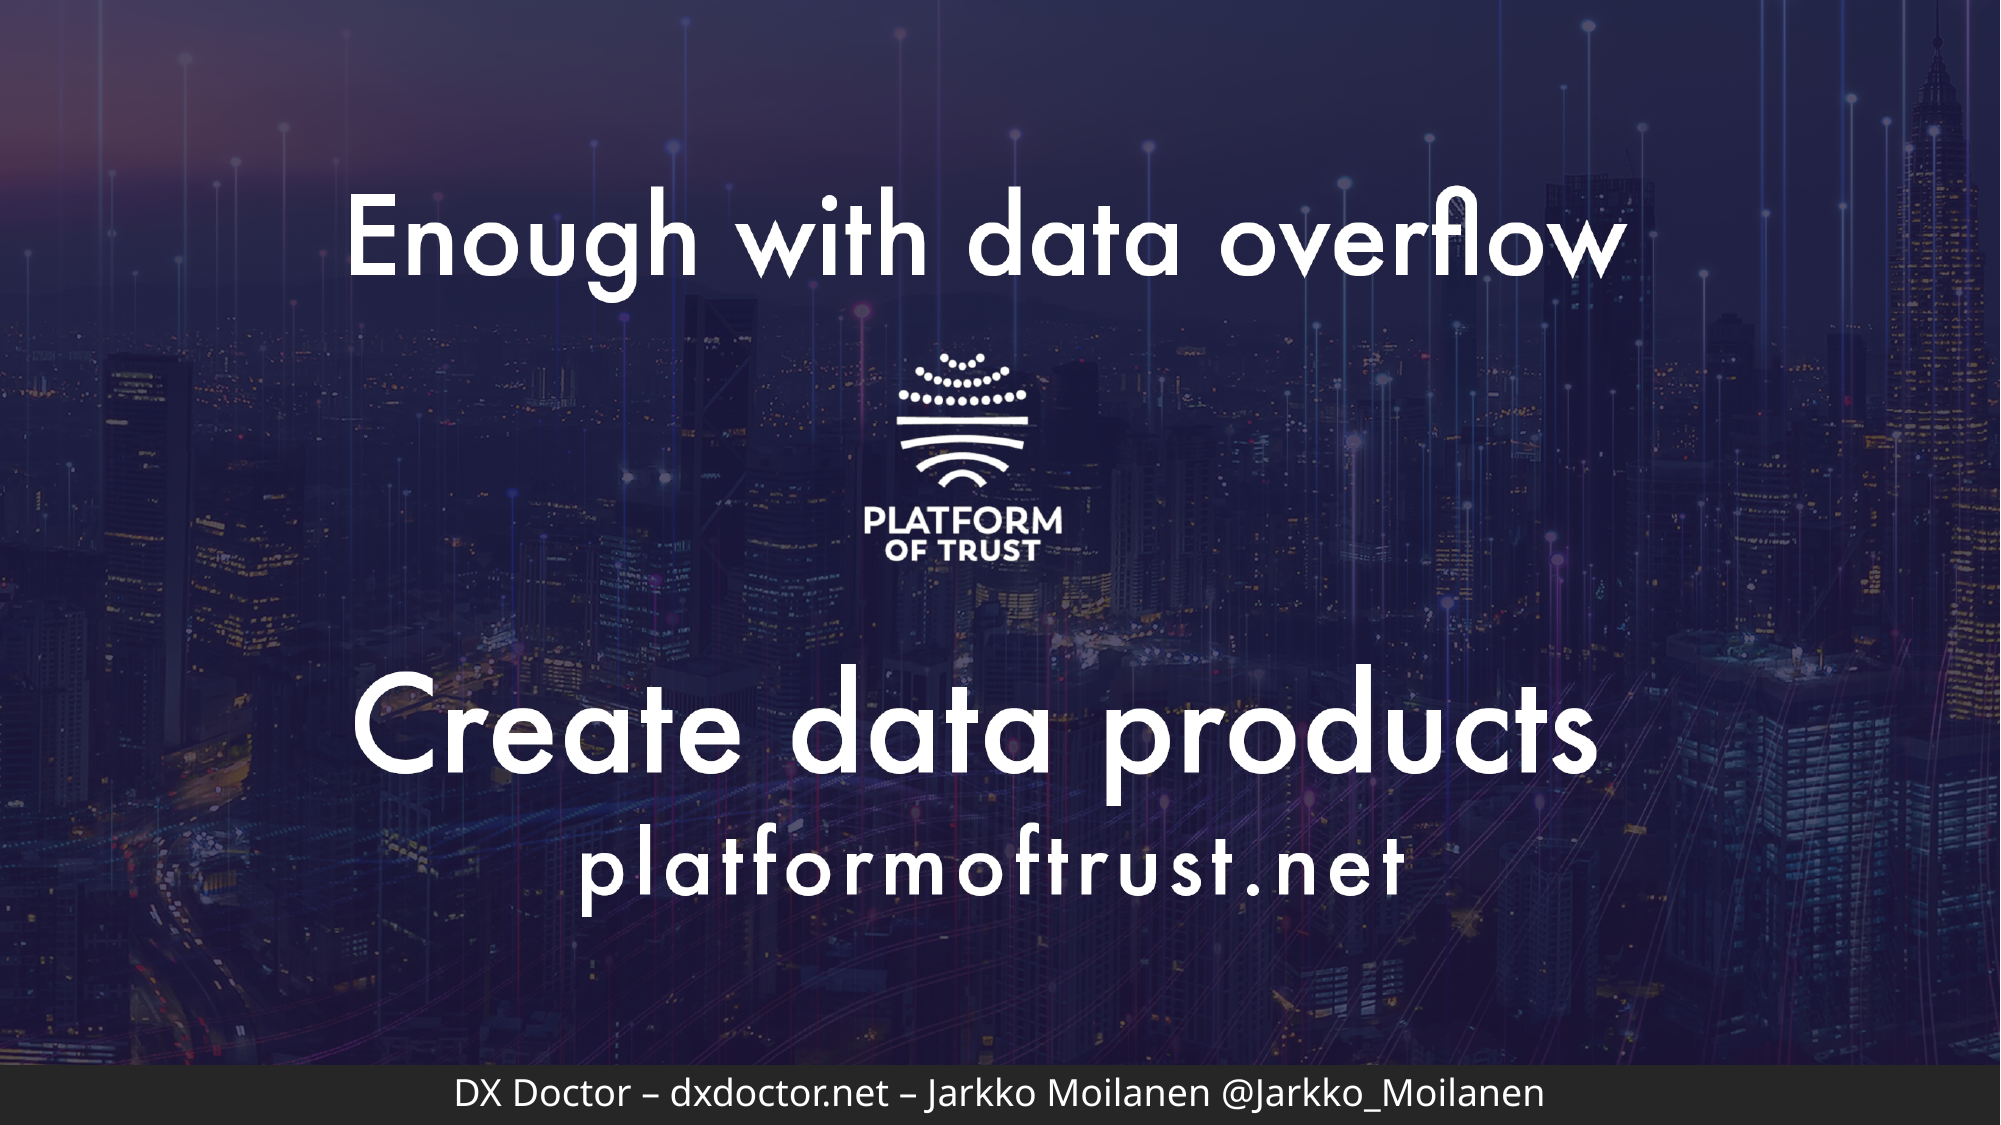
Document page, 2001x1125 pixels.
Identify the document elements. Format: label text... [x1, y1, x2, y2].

picture [0, 0, 2000, 1065]
text_box DX Doctor – dxdoctor.net – Jarkko Moilanen @Jarkko_Moilanen [0, 1065, 2000, 1125]
